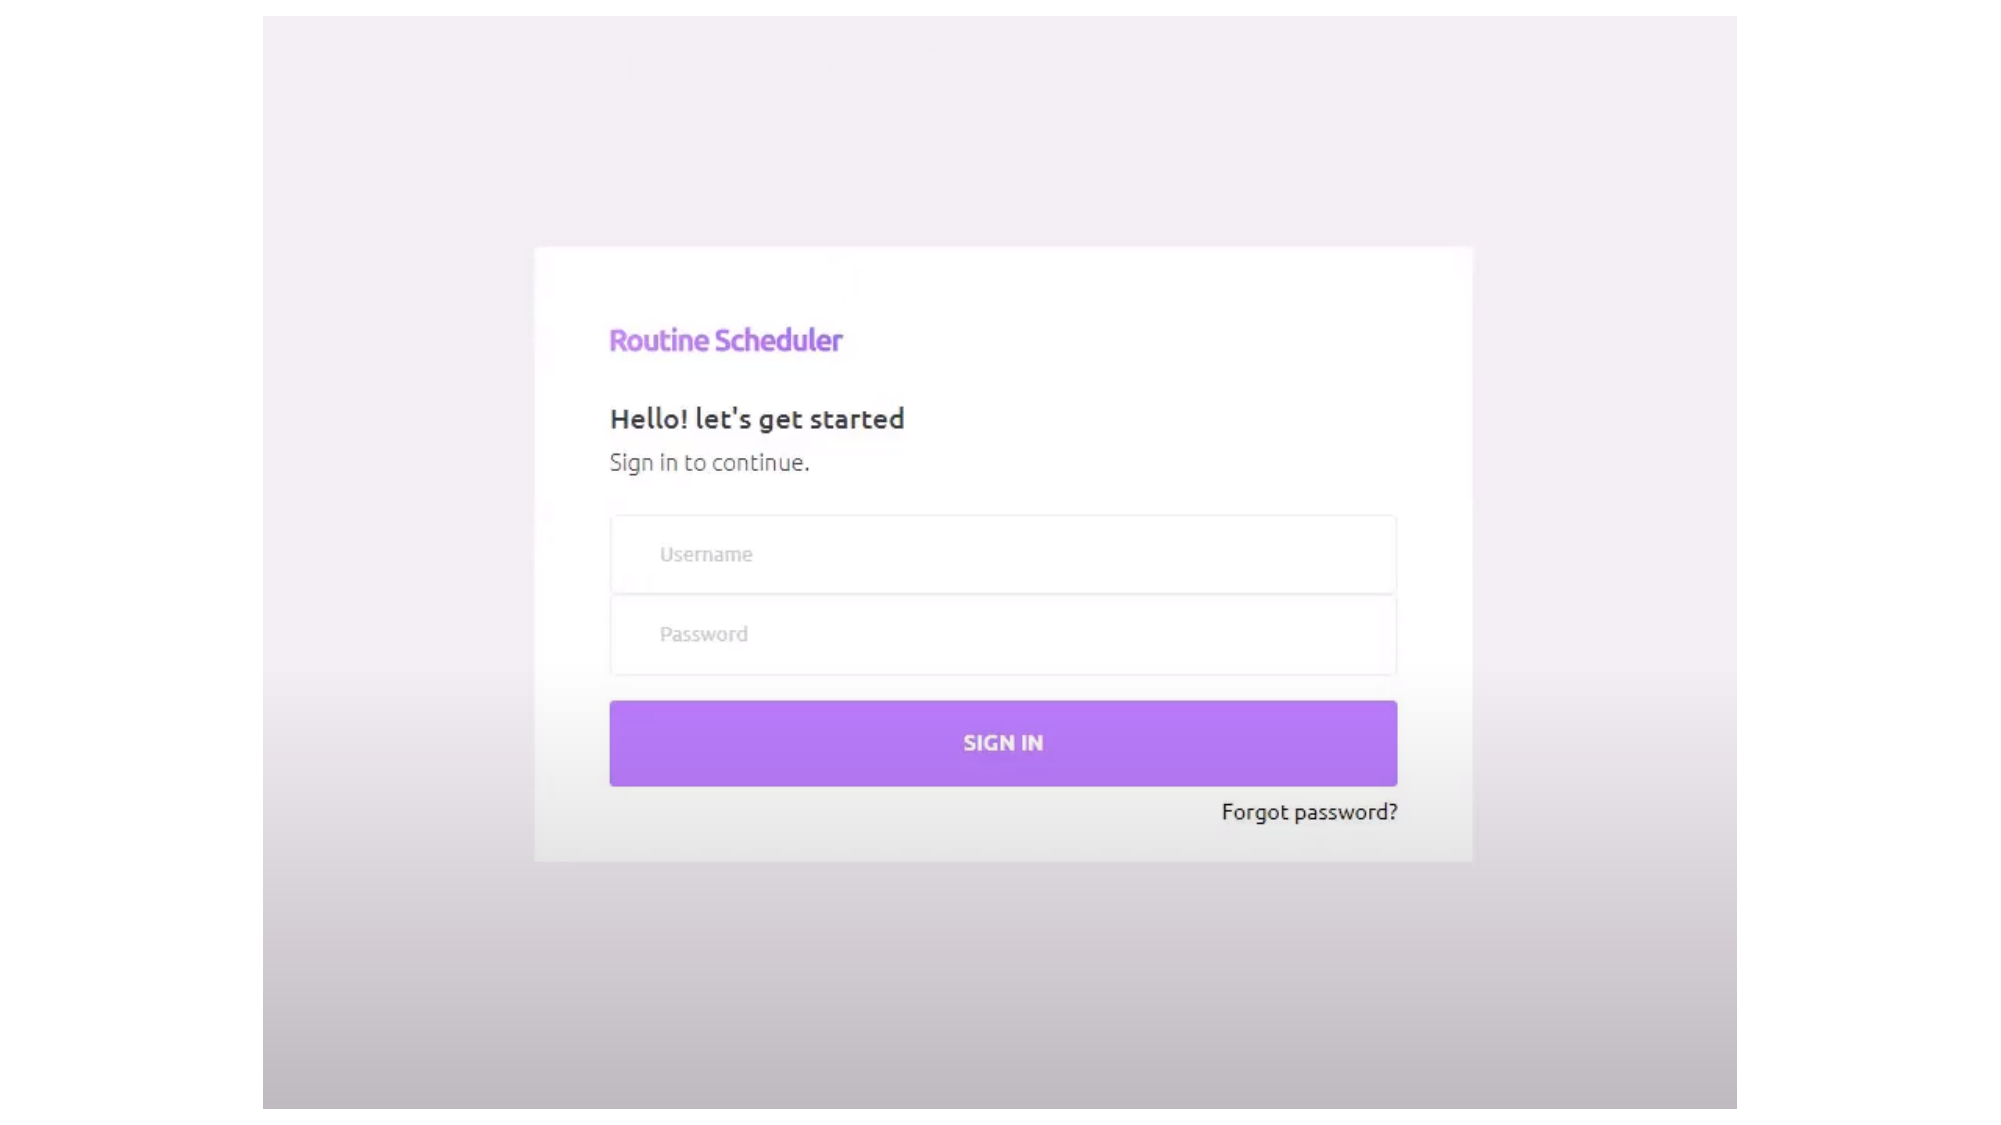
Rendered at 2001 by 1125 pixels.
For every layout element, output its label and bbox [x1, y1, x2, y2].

picture [263, 16, 1737, 1109]
